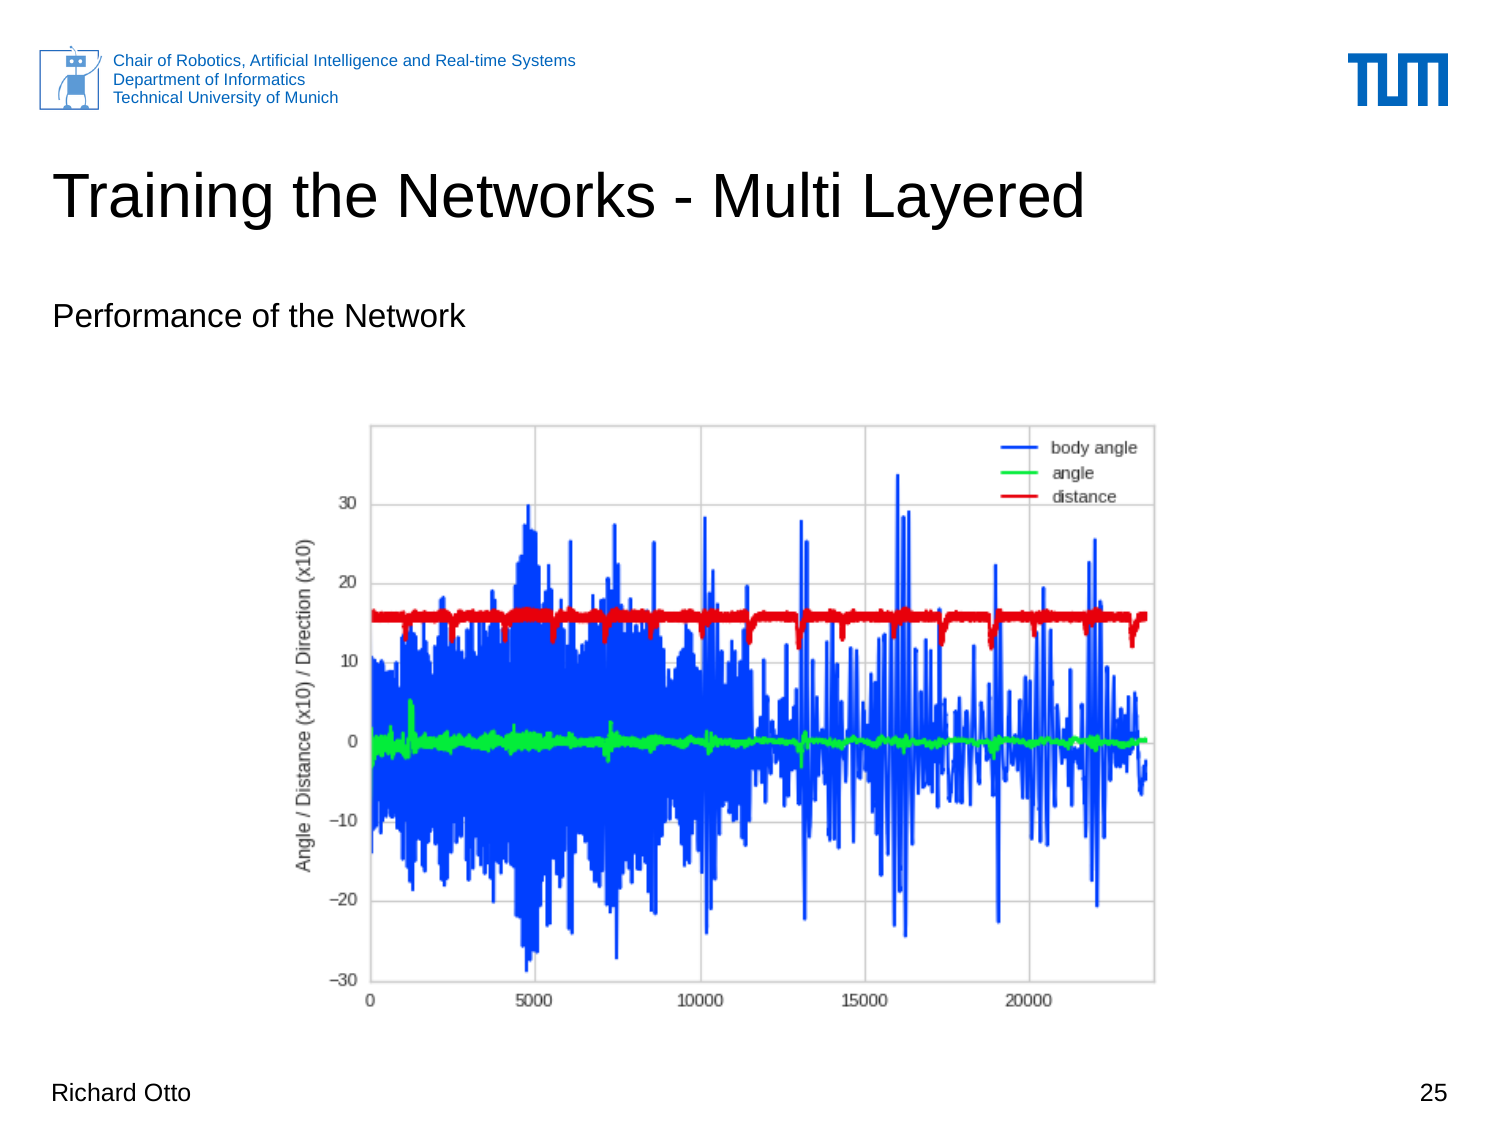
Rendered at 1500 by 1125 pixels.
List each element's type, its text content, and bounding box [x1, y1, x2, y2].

list Performance of the Network [52, 288, 1449, 357]
footer Richard Otto [51, 1061, 1112, 1122]
title Training the Networks - Multi Layered [52, 162, 1449, 231]
picture [35, 43, 105, 116]
picture [244, 356, 1256, 1051]
slide_number 25 [1112, 1061, 1448, 1122]
